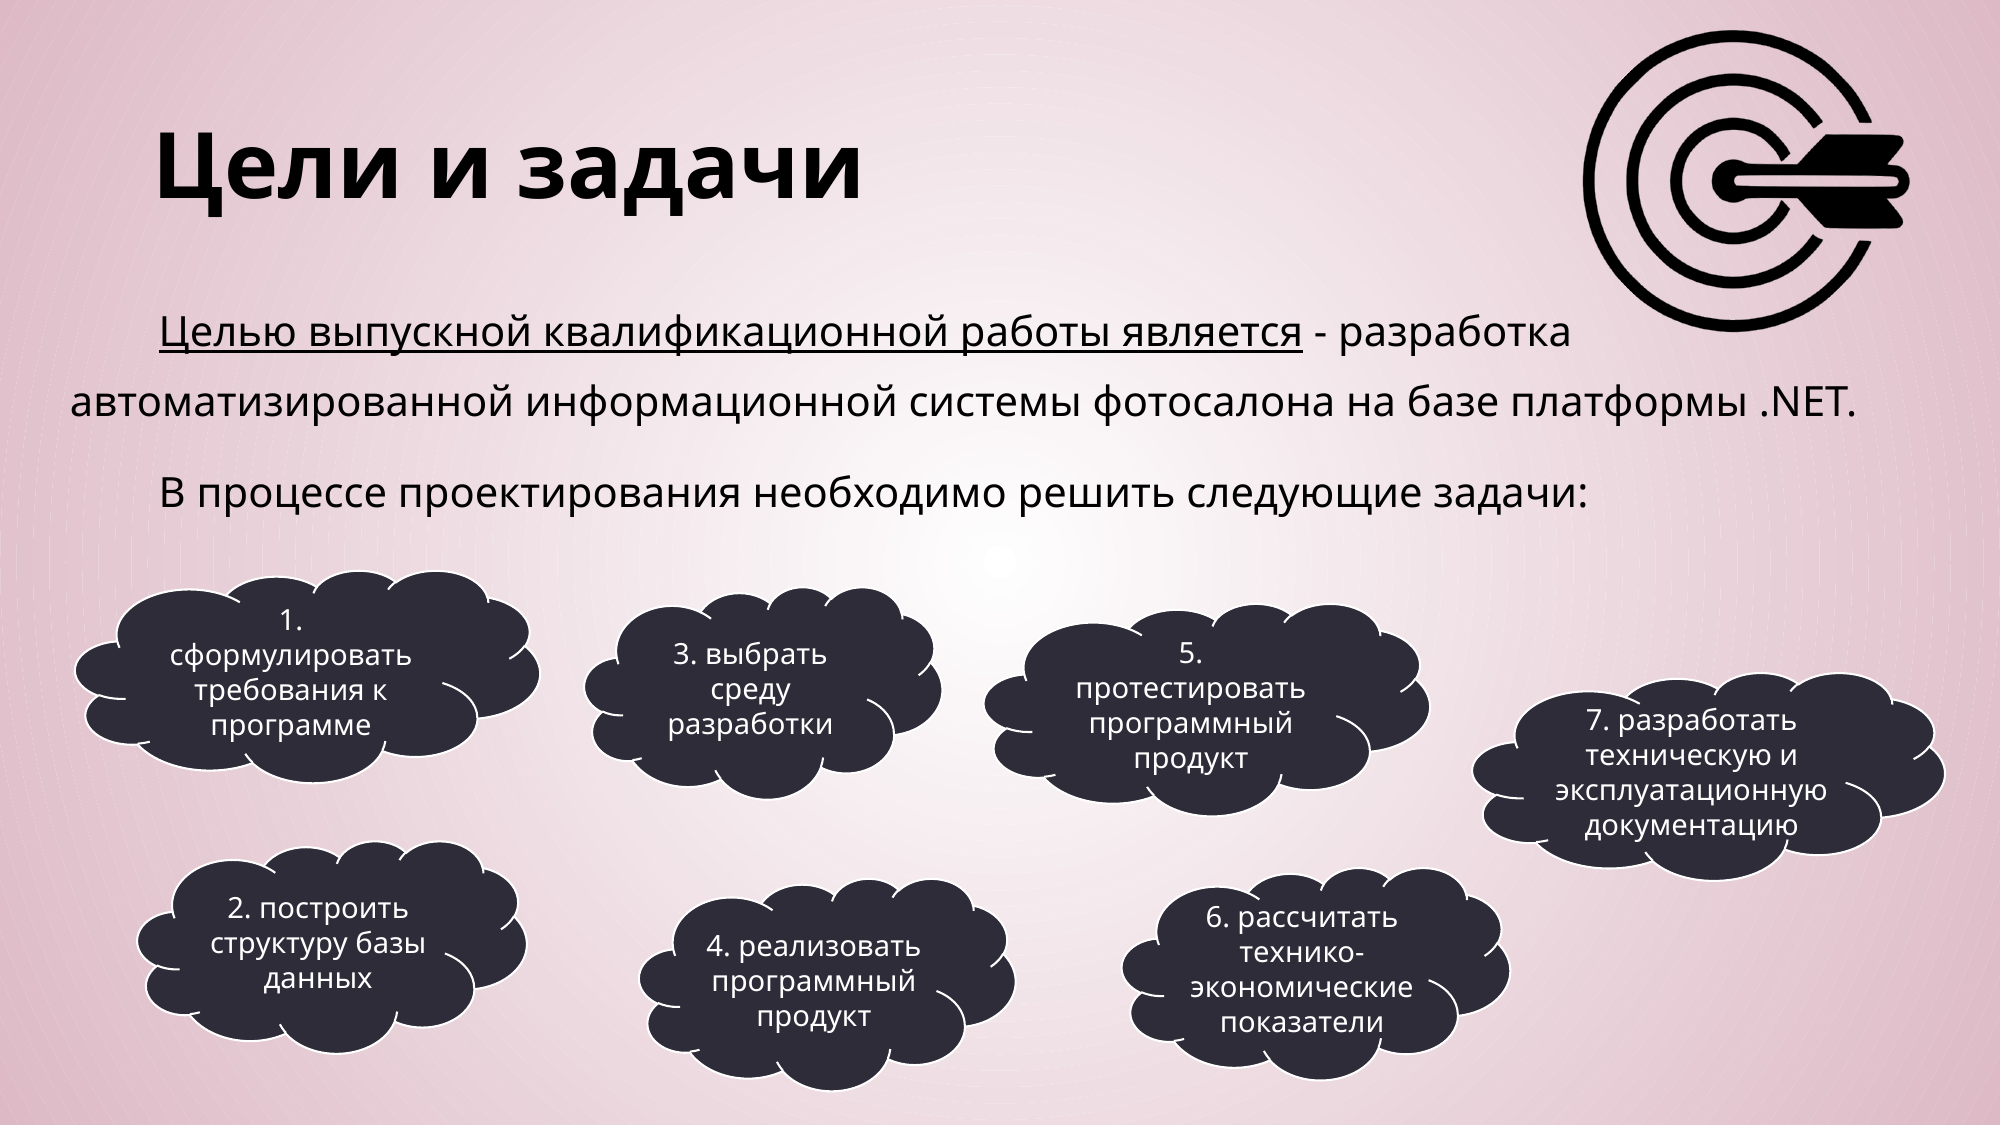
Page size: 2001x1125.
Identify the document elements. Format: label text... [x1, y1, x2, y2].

text_box 5. протестировать программный продукт [982, 602, 1432, 818]
picture [1522, 0, 1945, 393]
text_box 1. сформулировать требования к программе [73, 569, 542, 785]
text_box 6. рассчитать технико-экономические показатели [1120, 866, 1512, 1082]
text_box 7. разработать техническую и эксплуатационную документацию [1471, 672, 1947, 882]
text_box 4. реализовать программный продукт [637, 877, 1017, 1093]
text_box 2. построить структуру базы данных [136, 840, 528, 1055]
text_box 3. выбрать среду разработки [583, 586, 944, 801]
title Цели и задачи [137, 59, 1582, 277]
list Целью выпускной квалификационной работы является - разработка автоматизированной информационной системы фотосалона на базе платформы .NET. В процессе проектирования необходимо решить следующие задачи: [55, 277, 1945, 525]
